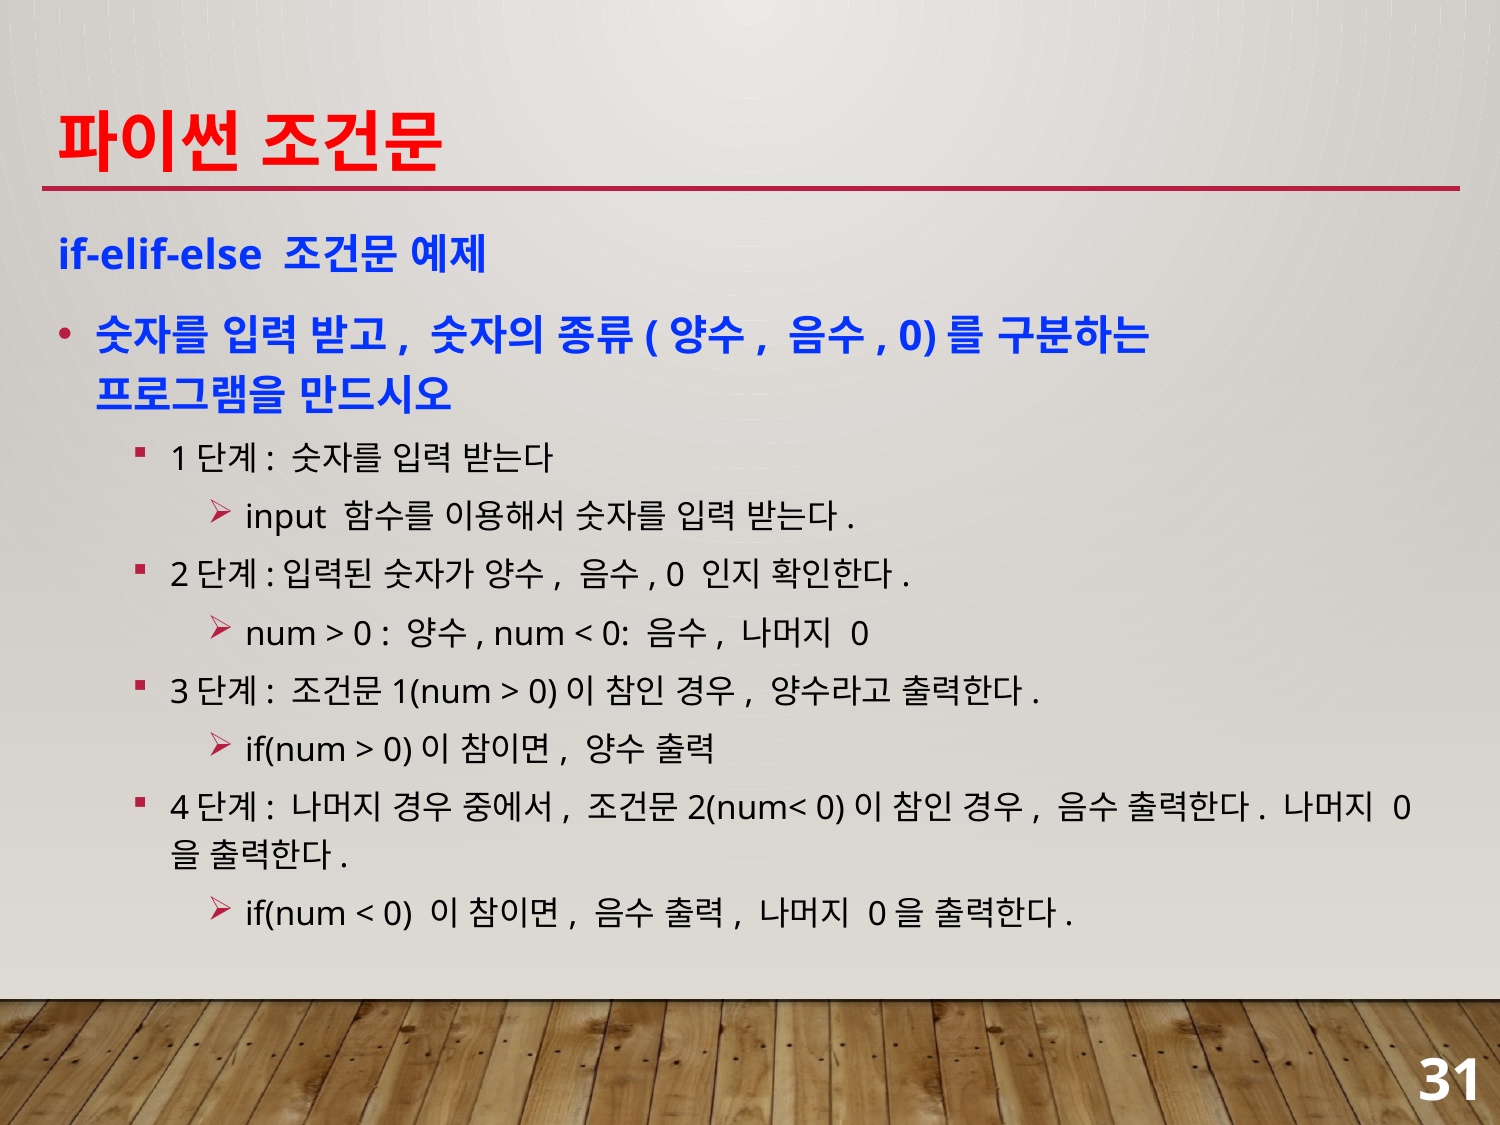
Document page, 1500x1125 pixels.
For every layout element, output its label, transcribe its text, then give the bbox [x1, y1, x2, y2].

picture [0, 999, 1500, 1125]
title 파이썬 조건문 [42, 16, 1461, 189]
list if-elif-else 조건문 예제 숫자를 입력 받고, 숫자의 종류(양수, 음수, 0)를 구분하는 프로그램을 만드시오 1단계: 숫자를 입력 받는다 input 함수를 이용해서 숫자를 입력 받는다. 2단계:입력된 숫자가 양수, 음수, 0 인지 확인한다. num > 0 : 양수, num < 0: 음수, 나머지 0 3단계: 조건문1(num > 0)이 참인 경우, 양수라고 출력한다. if(num > 0)이 참이면, 양수 출력 4단계: 나머지 경우 중에서, 조건문2(num< 0)이 참인 경우, 음수 출력한다. 나머지 0을 출력한다. if(num < 0) 이 참이면, 음수 출력, 나머지 0을 출력한다. [42, 210, 1461, 993]
